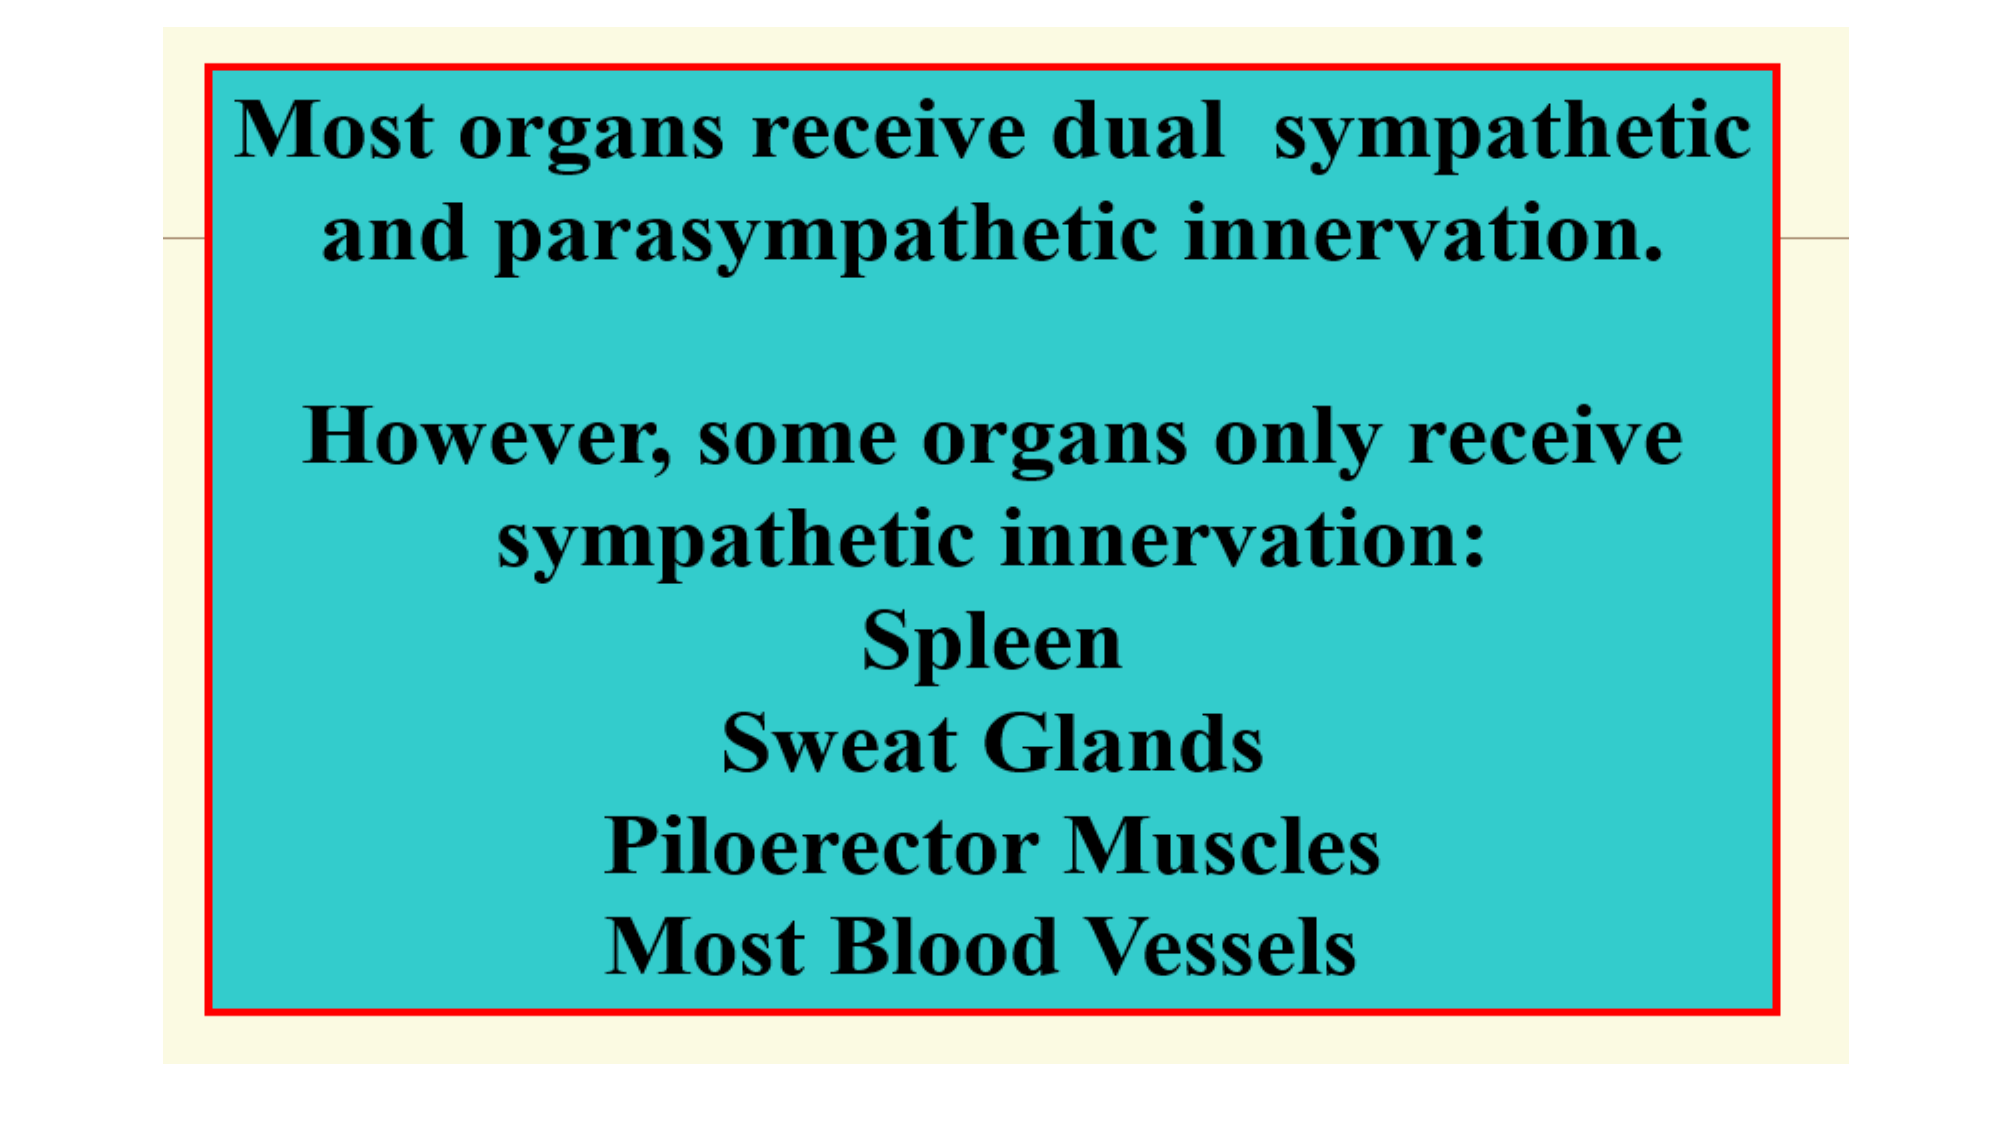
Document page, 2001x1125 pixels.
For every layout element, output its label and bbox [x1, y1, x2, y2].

picture [163, 27, 1849, 1064]
